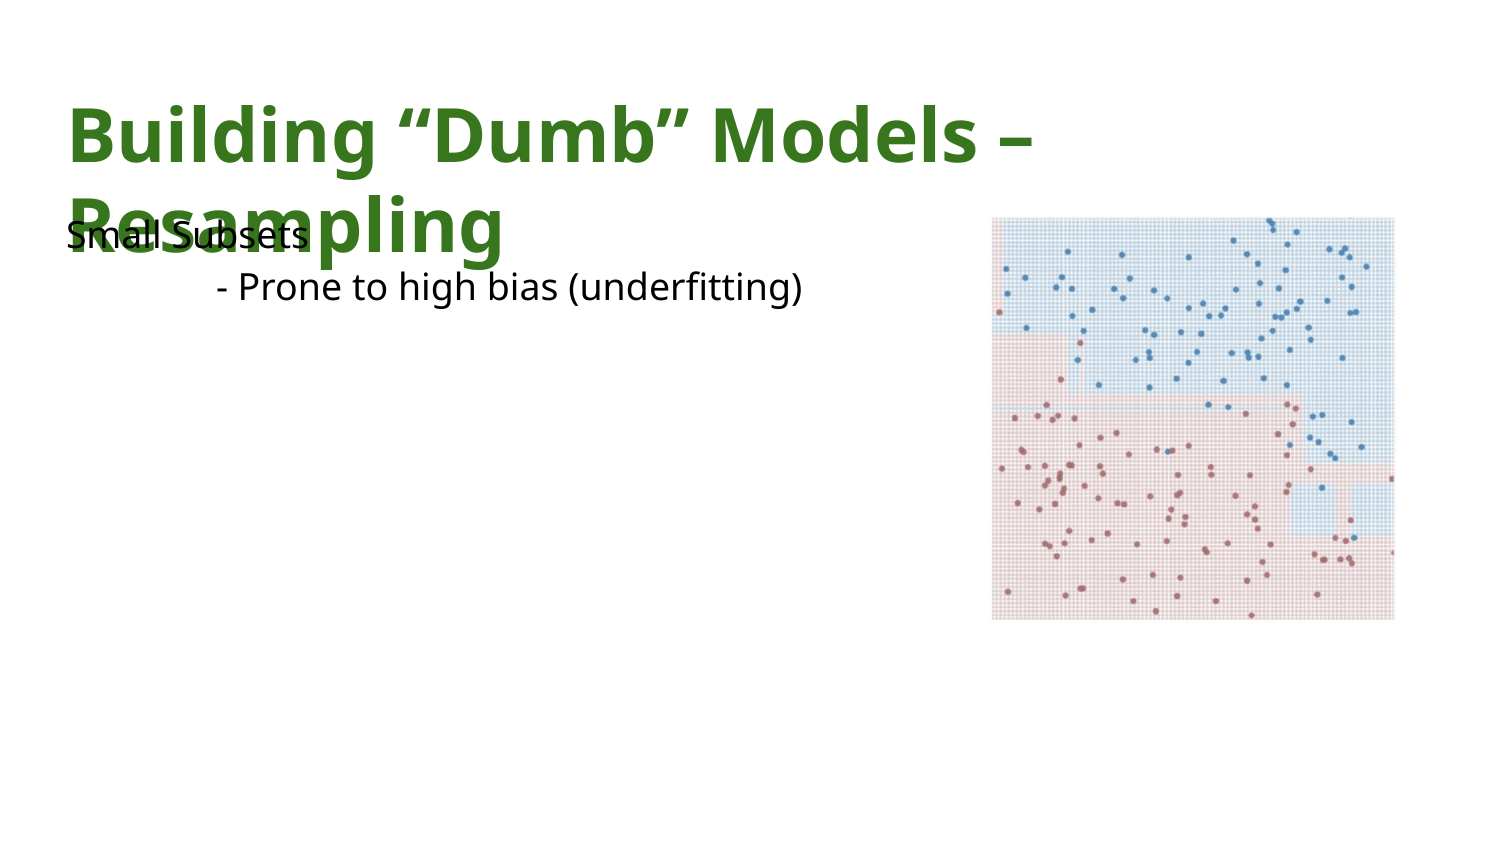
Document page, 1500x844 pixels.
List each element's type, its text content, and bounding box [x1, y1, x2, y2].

picture [988, 213, 1398, 623]
title Building “Dumb” Models – Resampling [51, 72, 1449, 167]
list Small Subsets - Prone to high bias (underfitting) [51, 189, 1449, 750]
